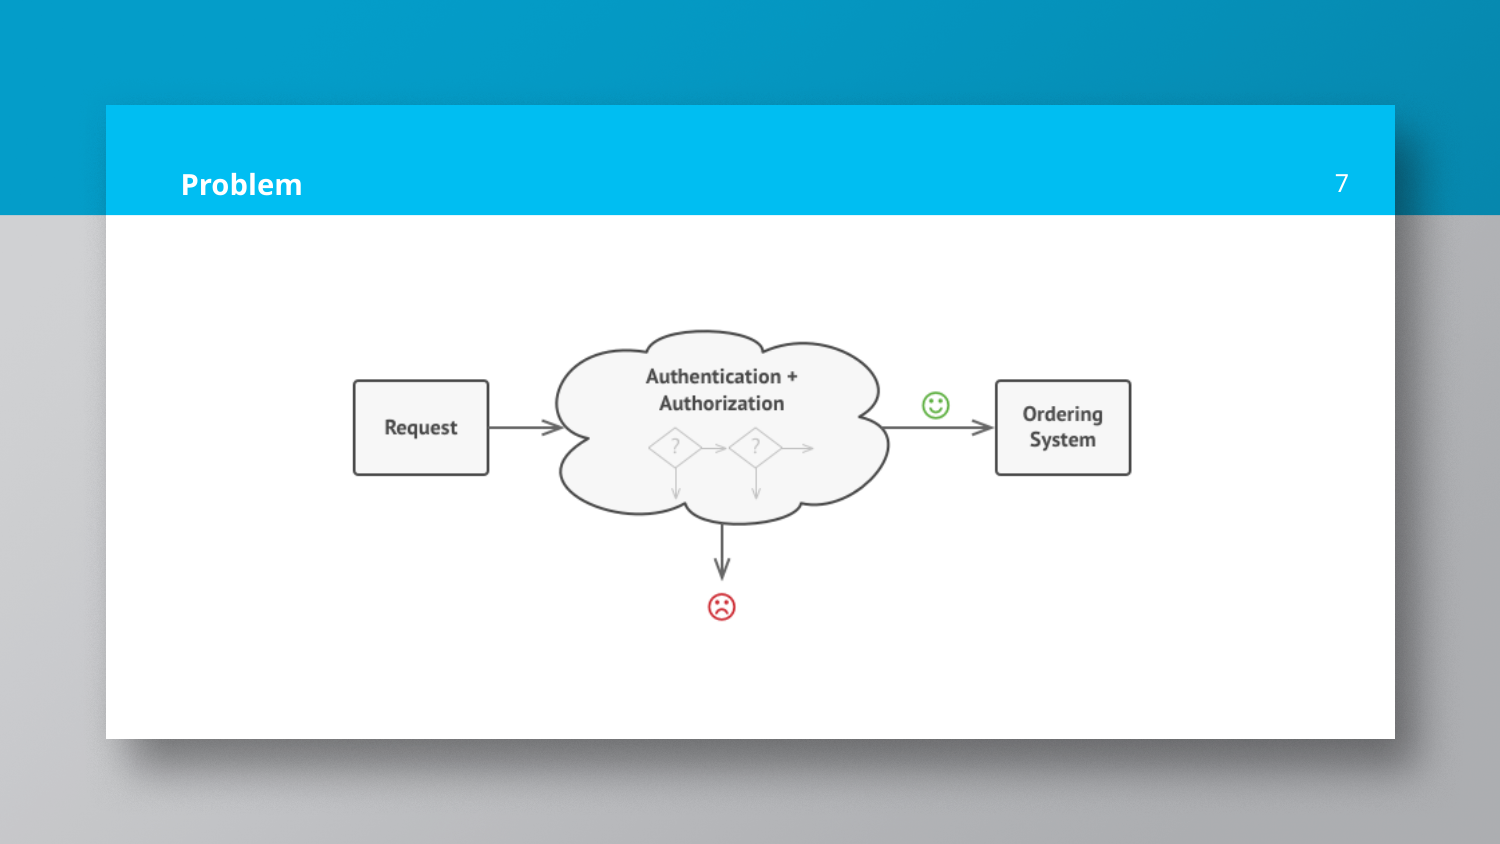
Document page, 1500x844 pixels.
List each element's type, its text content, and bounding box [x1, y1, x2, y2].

slide_number 7 [1273, 106, 1364, 217]
title Problem [165, 106, 1273, 217]
picture [0, 216, 1500, 844]
